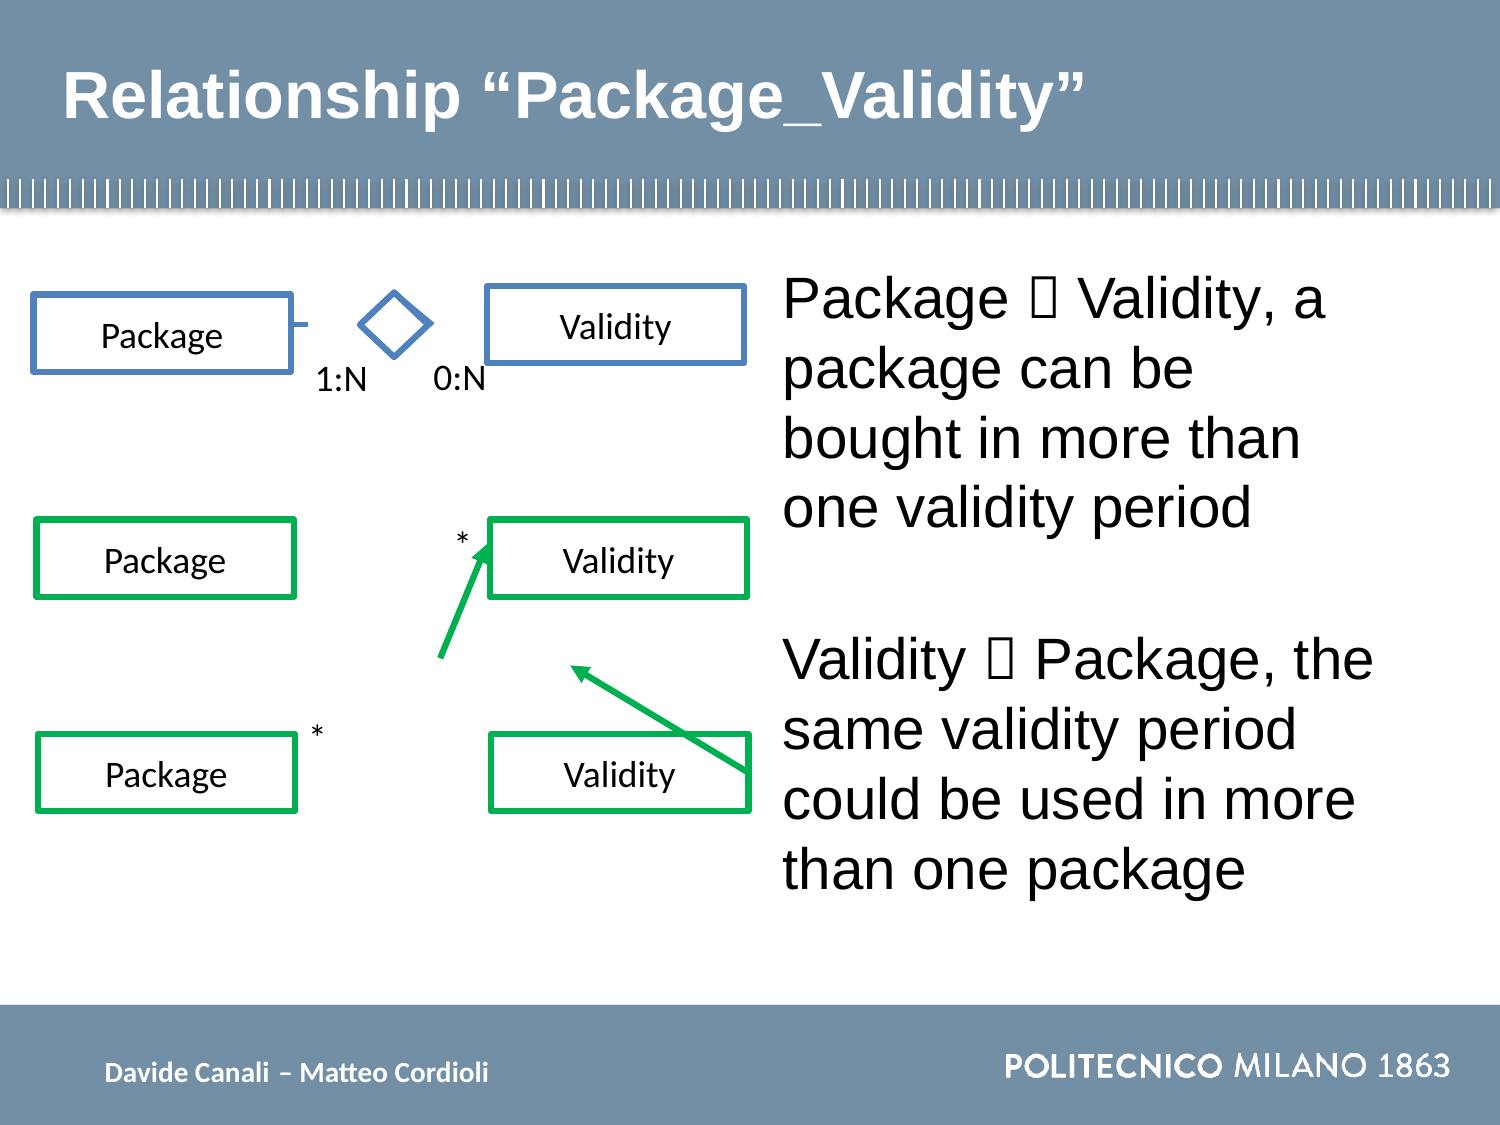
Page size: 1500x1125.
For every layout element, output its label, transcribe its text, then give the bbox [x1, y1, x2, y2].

picture [999, 1041, 1456, 1089]
text_box Validity [485, 284, 746, 365]
text_box Relationship “Package_Validity” [47, 22, 1455, 161]
text_box 1:N [299, 346, 383, 406]
text_box Package [34, 517, 296, 599]
text_box Package [36, 732, 297, 813]
text_box 0:N [418, 345, 502, 406]
text_box * [438, 566, 488, 574]
text_box Davide Canali – Matteo Cordioli [36, 1028, 558, 1107]
text_box Package [31, 292, 293, 374]
text_box * [293, 706, 342, 767]
text_box * [438, 514, 488, 557]
text_box Validity [489, 732, 751, 813]
text_box Validity [488, 517, 749, 599]
text_box [358, 290, 430, 359]
text_box Package  Validity, a package can be bought in more than one validity period Validity  Package, the same validity period could be used in more than one package [767, 252, 1406, 967]
